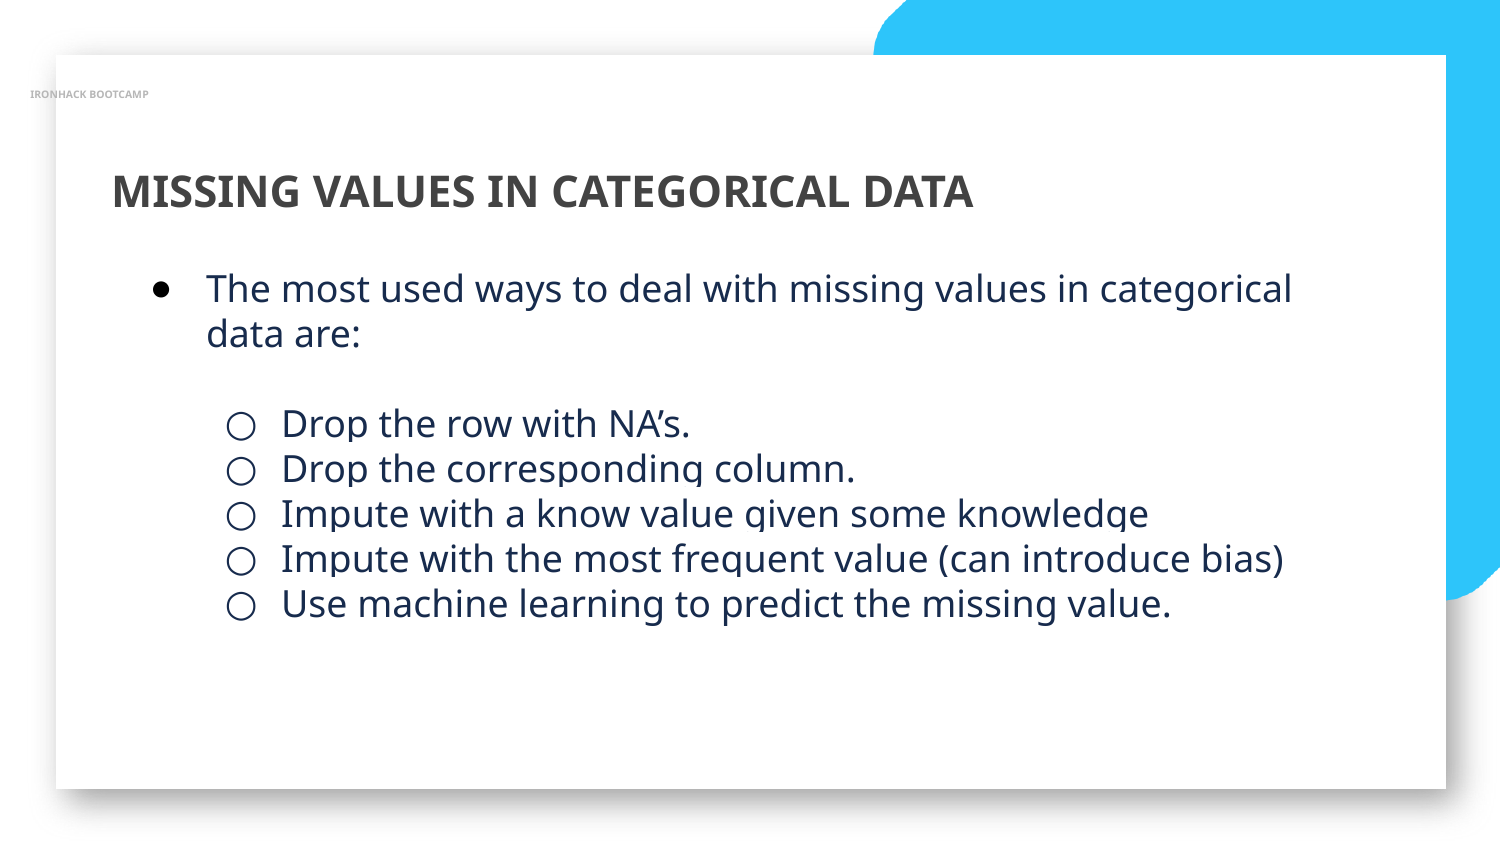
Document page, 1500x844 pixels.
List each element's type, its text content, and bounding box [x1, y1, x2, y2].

text_box The most used ways to deal with missing values in categorical data are: Drop the row with NA’s. Drop the corresponding column. Impute with a know value given some knowledge Impute with the most frequent value (can introduce bias) Use machine learning to predict the missing value. [115, 249, 1389, 733]
picture [0, 0, 1500, 844]
text_box IRONHACK BOOTCAMP [15, 71, 354, 108]
text_box MISSING VALUES IN CATEGORICAL DATA [96, 149, 1417, 266]
